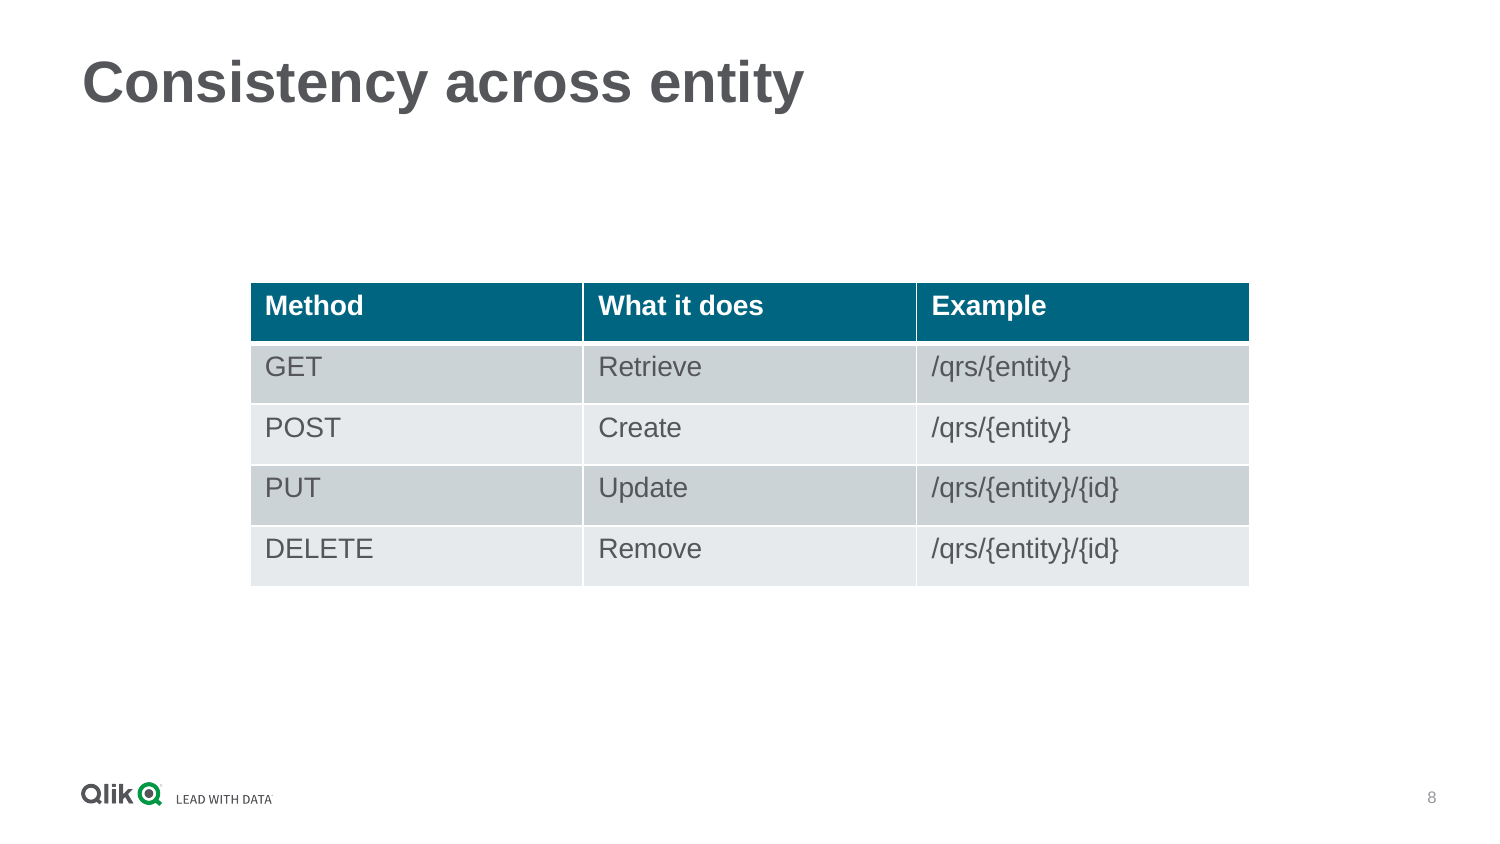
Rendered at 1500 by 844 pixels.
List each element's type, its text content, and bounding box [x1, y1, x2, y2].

table_cell /qrs/{entity}/{id} [917, 527, 1249, 586]
table_header What it does [584, 283, 916, 341]
table_cell Remove [584, 527, 916, 586]
table_cell GET [251, 346, 582, 403]
table_cell DELETE [251, 527, 582, 586]
table_cell /qrs/{entity} [917, 346, 1249, 403]
table_cell PUT [251, 466, 582, 525]
table_header Example [917, 283, 1249, 341]
table_cell /qrs/{entity}/{id} [917, 466, 1249, 525]
table_cell POST [251, 405, 582, 464]
table_cell Retrieve [584, 346, 916, 403]
table_cell Create [584, 405, 916, 464]
table_cell Update [584, 466, 916, 525]
table_header Method [251, 283, 582, 341]
picture [81, 782, 273, 806]
title Consistency across entity [82, 45, 1413, 130]
table_cell /qrs/{entity} [917, 405, 1249, 464]
